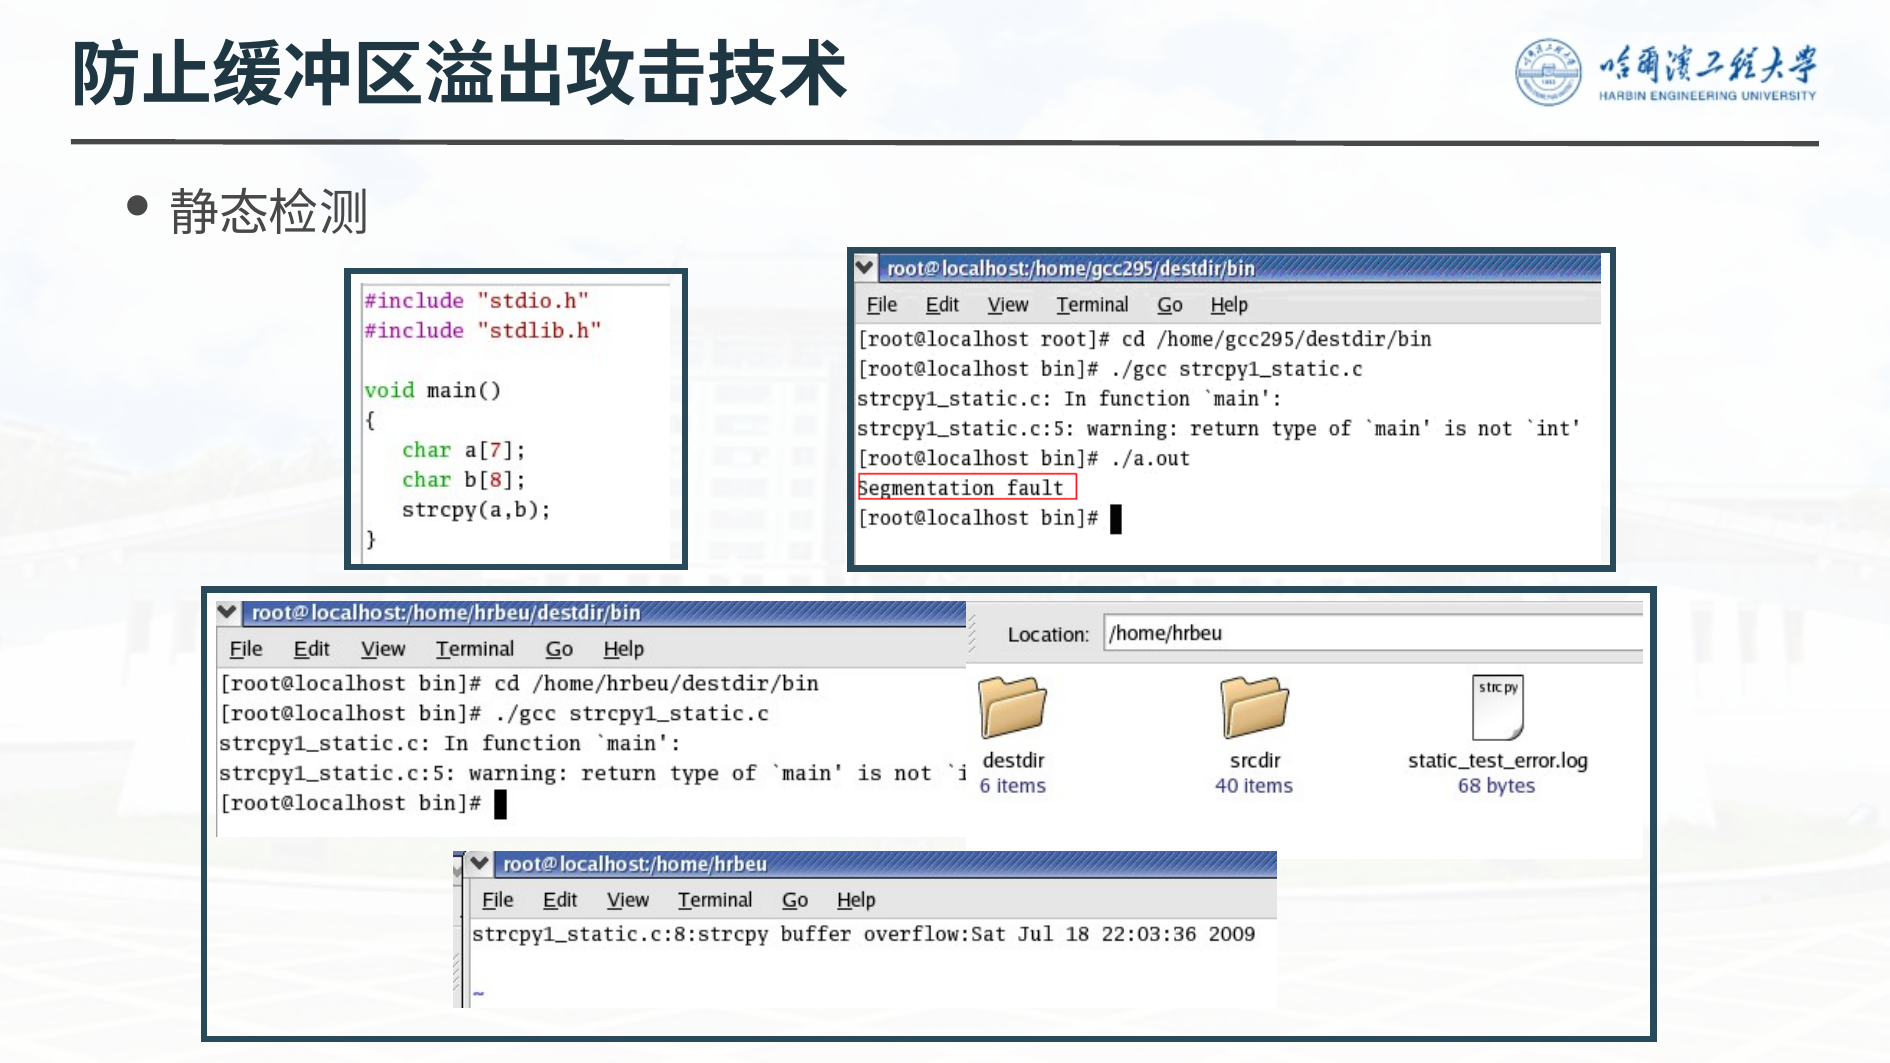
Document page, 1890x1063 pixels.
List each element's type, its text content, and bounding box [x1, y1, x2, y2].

text_box [1601, 249, 1613, 569]
text_box [203, 589, 1654, 1040]
text_box [347, 271, 685, 567]
picture [359, 283, 671, 568]
picture [215, 601, 1643, 1008]
picture [1511, 32, 1824, 113]
text_box 防止缓冲区溢出攻击技术 [70, 23, 1493, 118]
text_box 静态检测 [109, 172, 437, 248]
picture [850, 249, 1601, 569]
